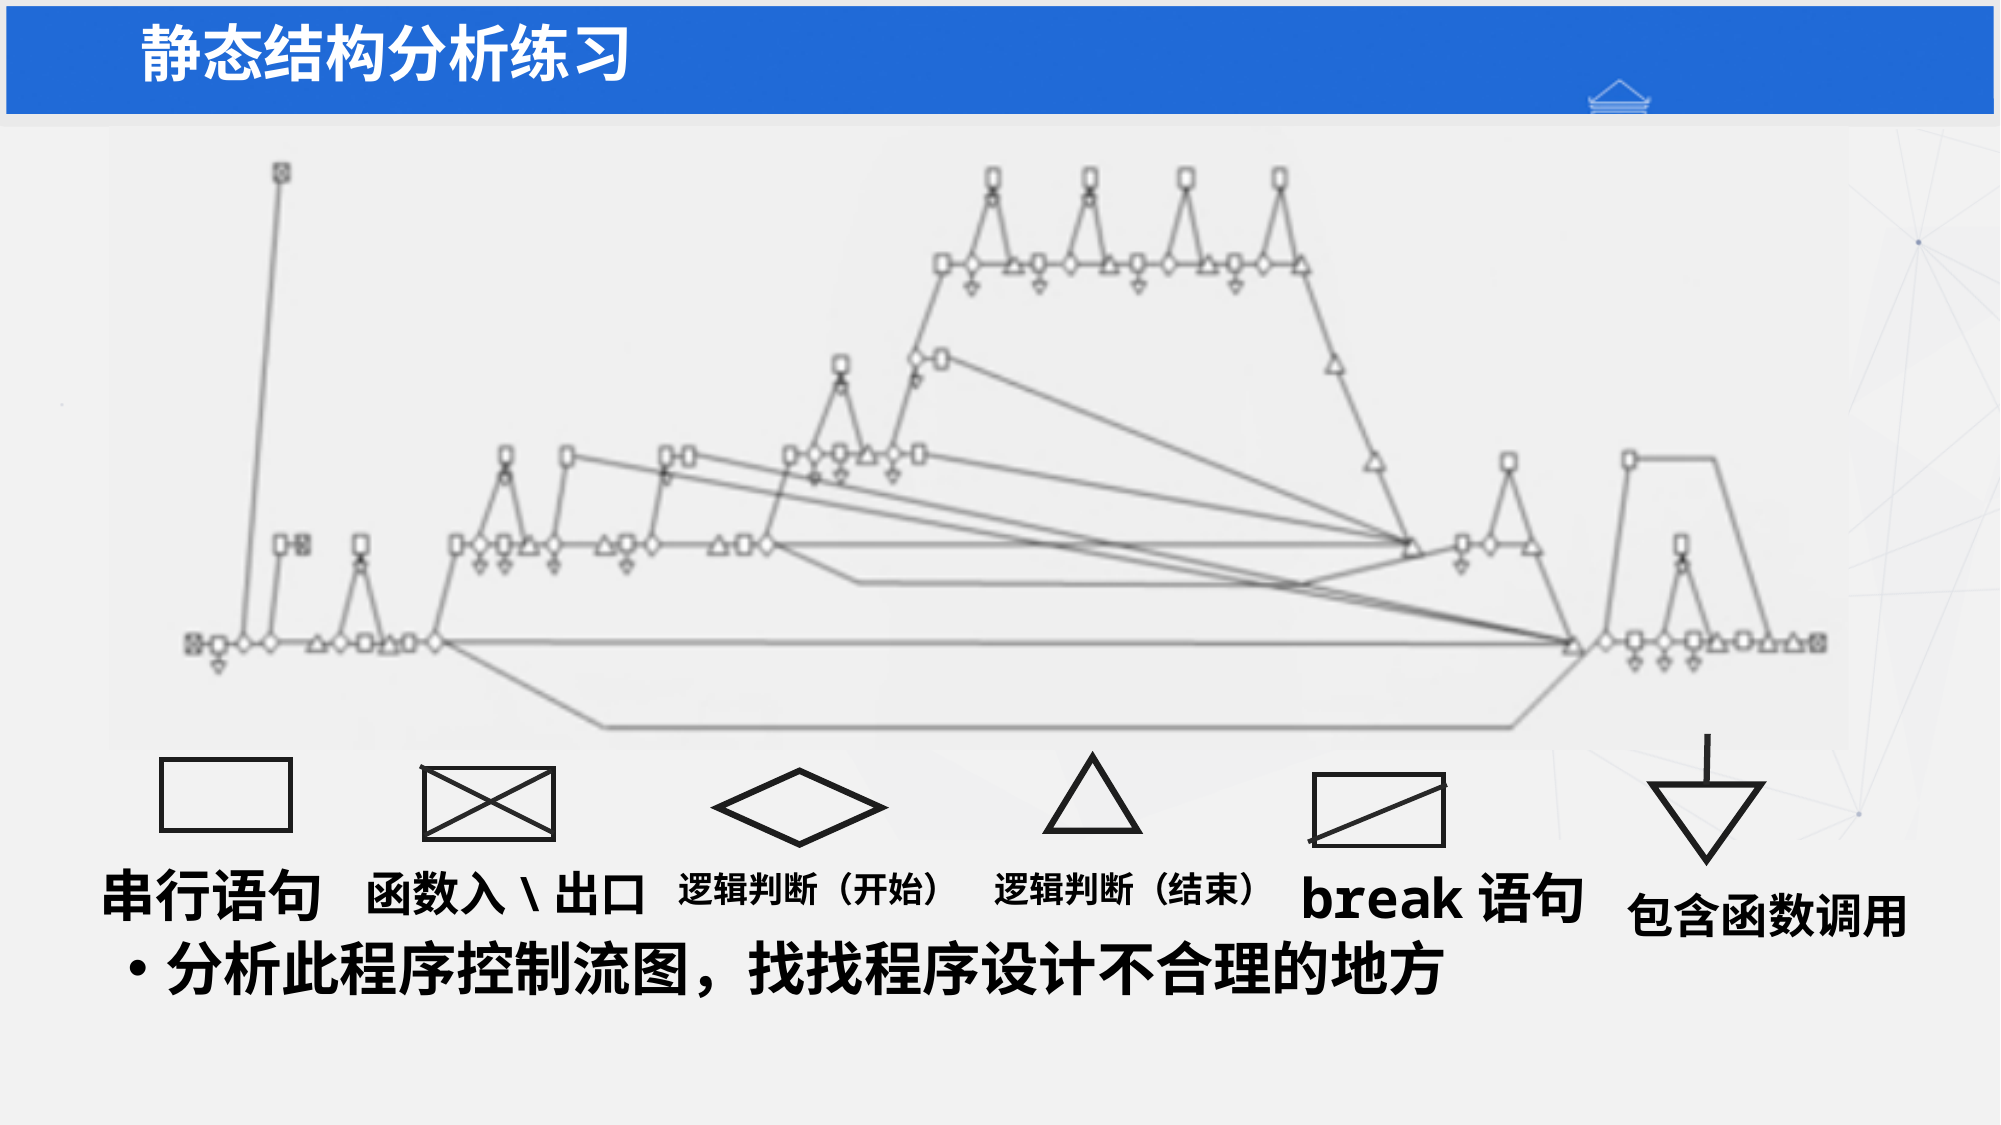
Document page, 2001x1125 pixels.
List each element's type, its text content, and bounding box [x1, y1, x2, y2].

text_box [1650, 783, 1763, 858]
title 静态结构分析练习 [140, 23, 1503, 91]
text_box [715, 769, 884, 846]
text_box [1308, 774, 1447, 847]
text_box [160, 758, 292, 827]
text_box 逻辑判断（结束） [994, 846, 1282, 948]
picture [7, 7, 1993, 114]
list 分析此程序控制流图，找找程序设计不合理的地方 [127, 806, 1805, 1125]
picture [0, 126, 2000, 840]
text_box 包含函数调用 [1626, 858, 1915, 959]
text_box break语句 [1301, 830, 1589, 932]
text_box 逻辑判断（开始） [678, 847, 967, 948]
text_box 函数入\出口 [364, 835, 653, 937]
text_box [419, 766, 554, 840]
text_box [1045, 754, 1140, 832]
text_box 串行语句 [99, 827, 388, 928]
